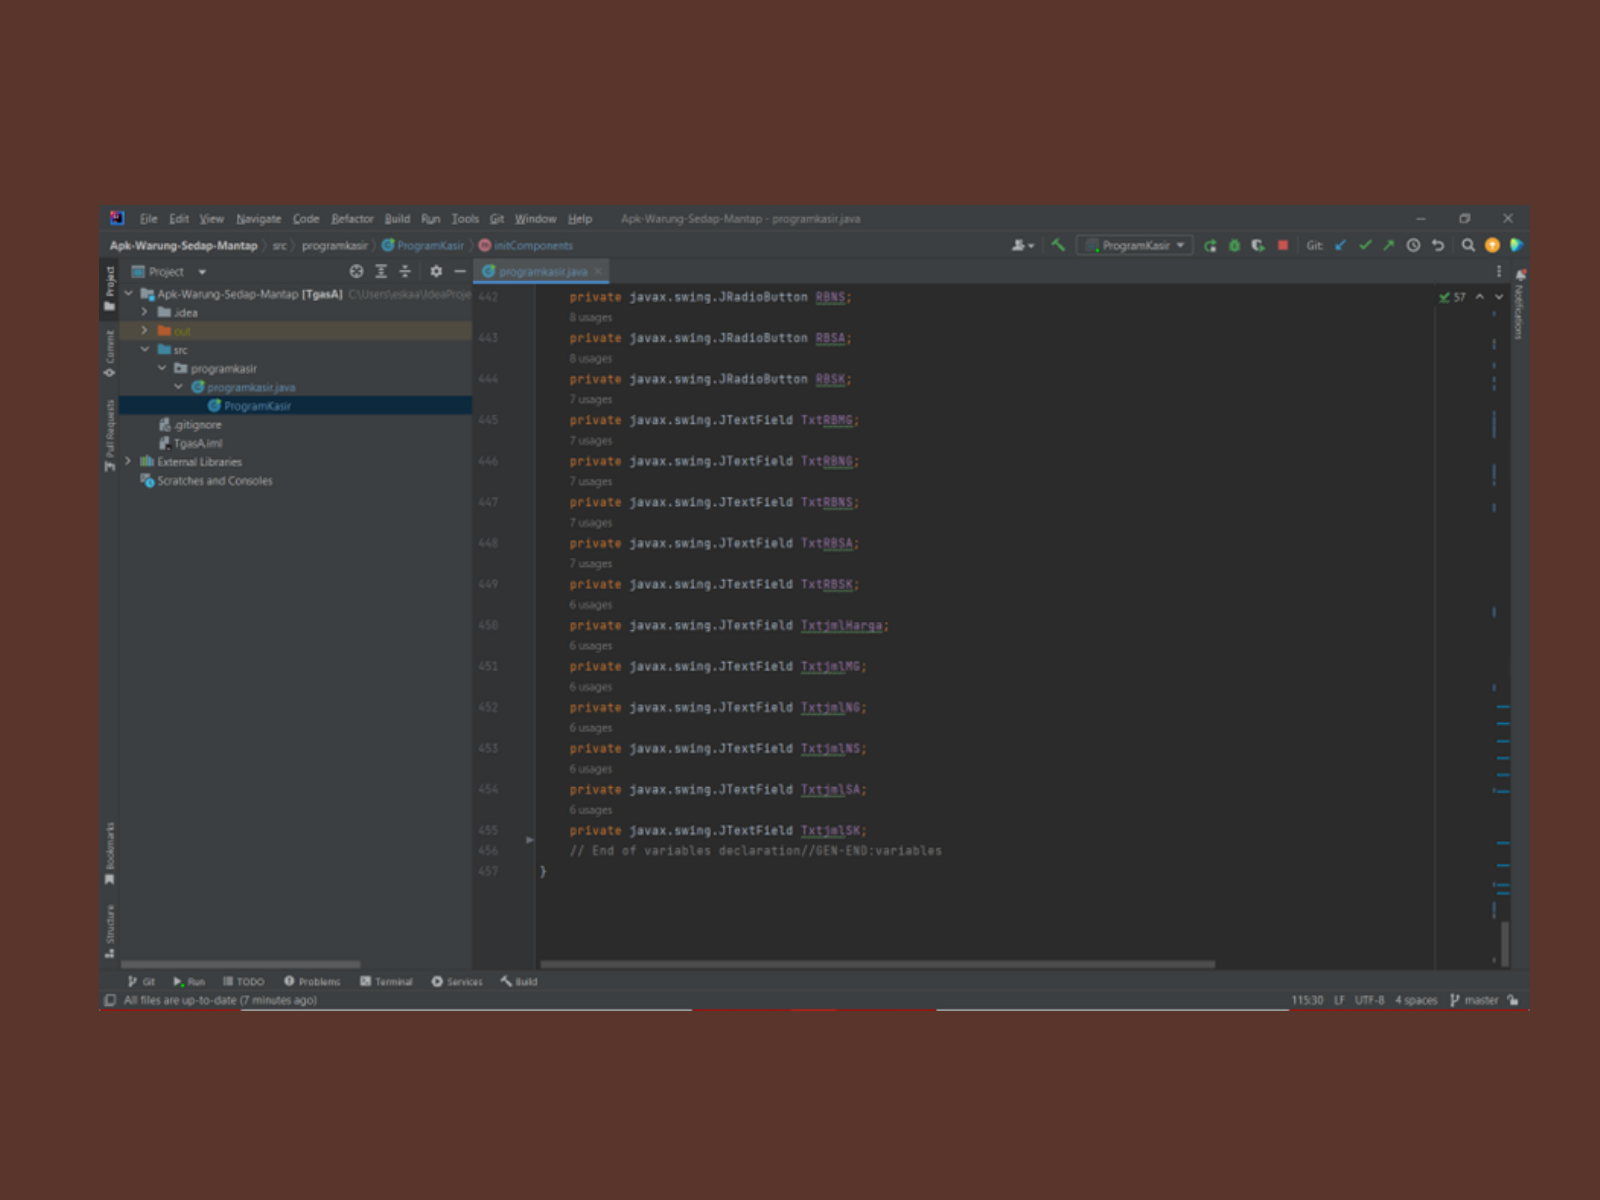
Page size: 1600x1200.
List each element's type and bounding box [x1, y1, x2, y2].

picture [98, 205, 1530, 1011]
